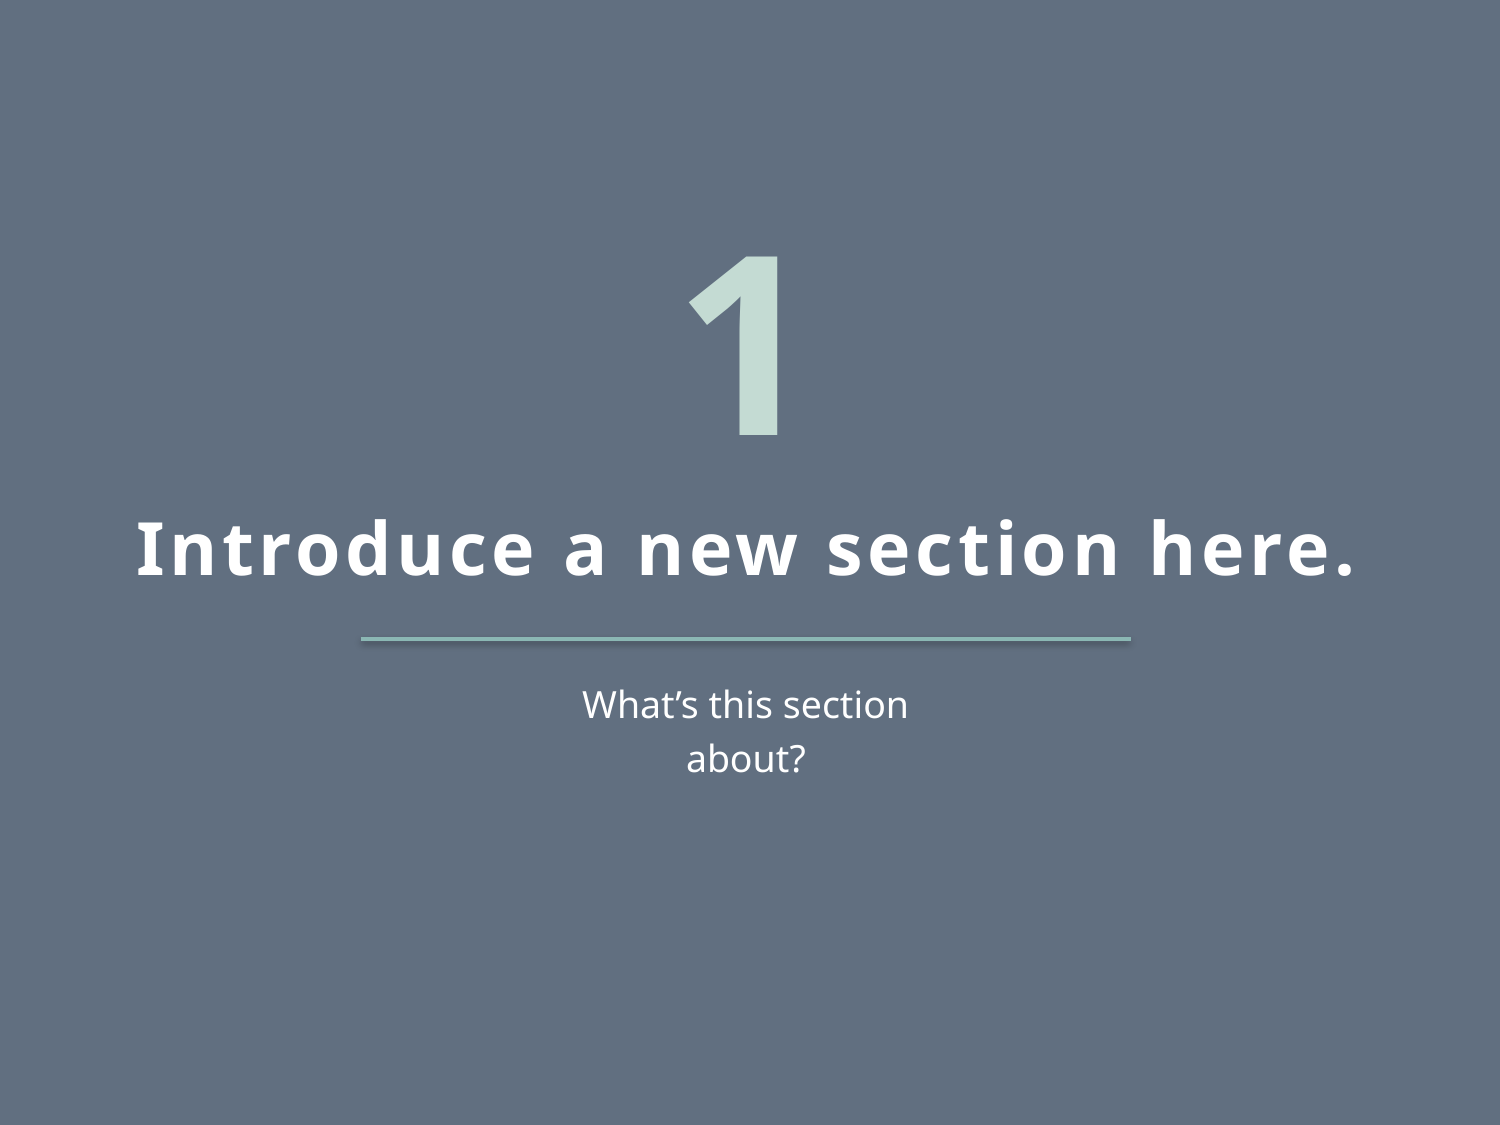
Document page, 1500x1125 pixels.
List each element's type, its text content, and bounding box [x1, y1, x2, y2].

text_box What’s this section about? [510, 664, 982, 788]
text_box 1 [412, 170, 1080, 502]
title Introduce a new section here. [135, 501, 1359, 615]
